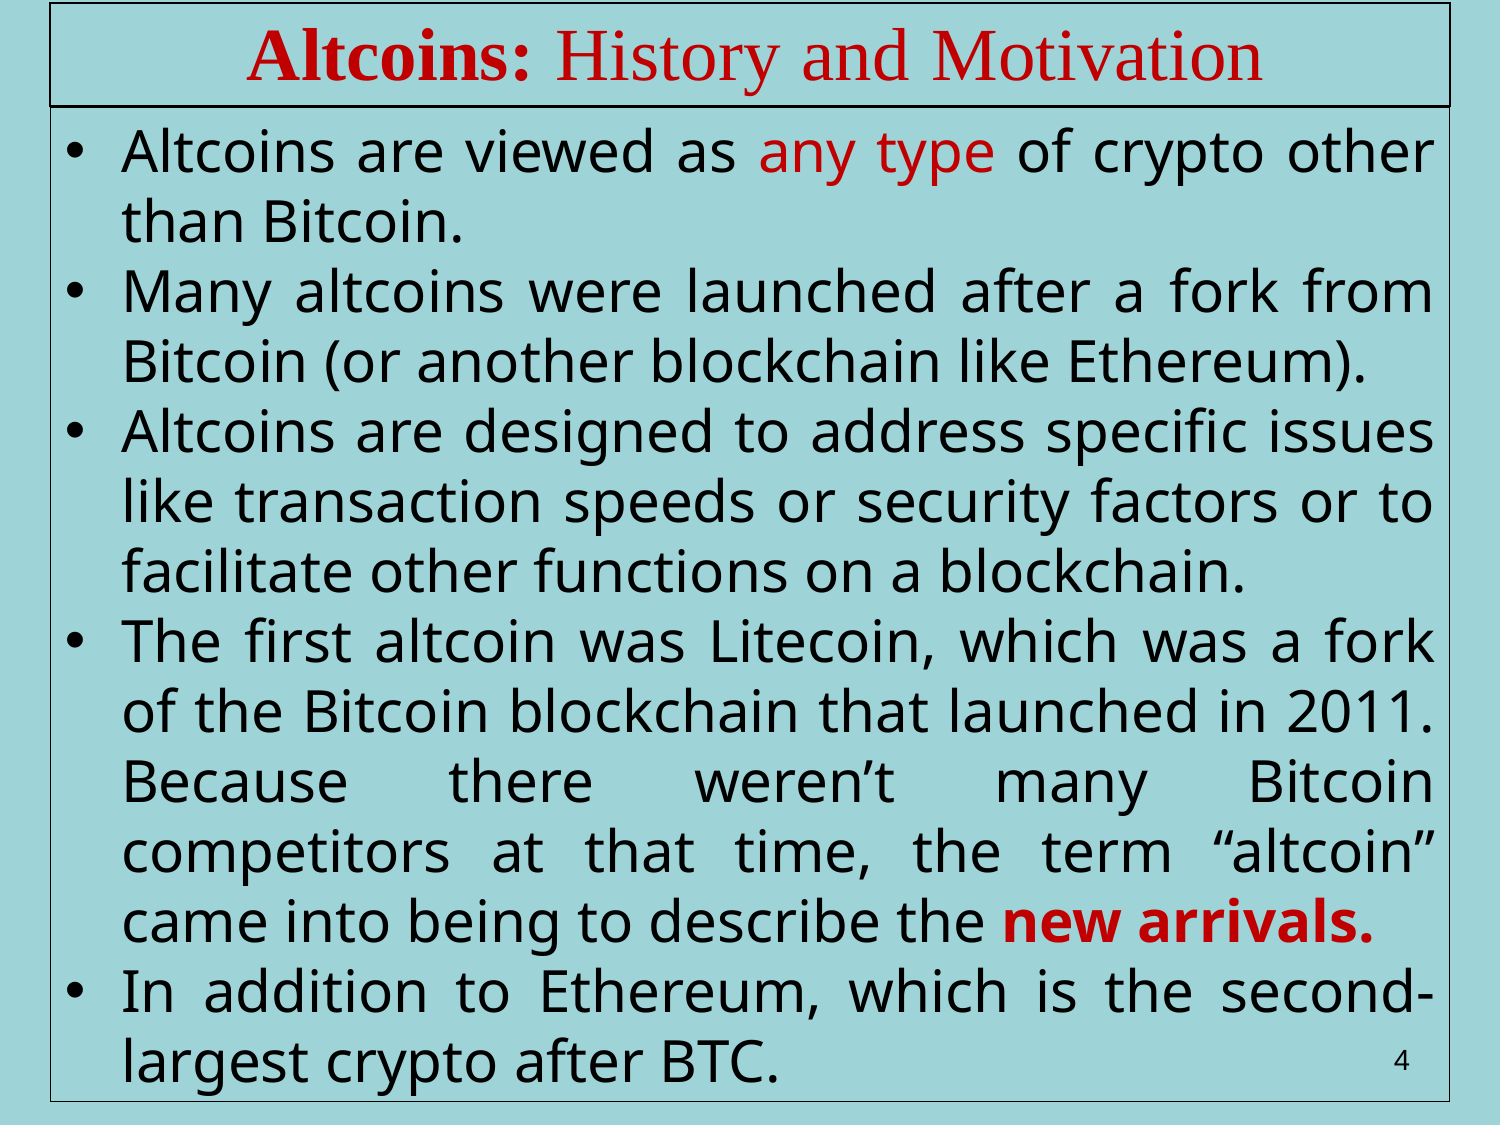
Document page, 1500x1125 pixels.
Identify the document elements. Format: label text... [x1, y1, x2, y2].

text_box Altcoins are viewed as any type of crypto other than Bitcoin. Many altcoins were launched after a fork from Bitcoin (or another blockchain like Ethereum). Altcoins are designed to address specific issues like transaction speeds or security factors or to facilitate other functions on a blockchain. The first altcoin was Litecoin, which was a fork of the Bitcoin blockchain that launched in 2011. Because there weren’t many Bitcoin competitors at that time, the term “altcoin” came into being to describe the new arrivals. In addition to Ethereum, which is the second-largest crypto after BTC. [50, 107, 1450, 1102]
text_box Altcoins: History and Motivation [50, 2, 1450, 106]
